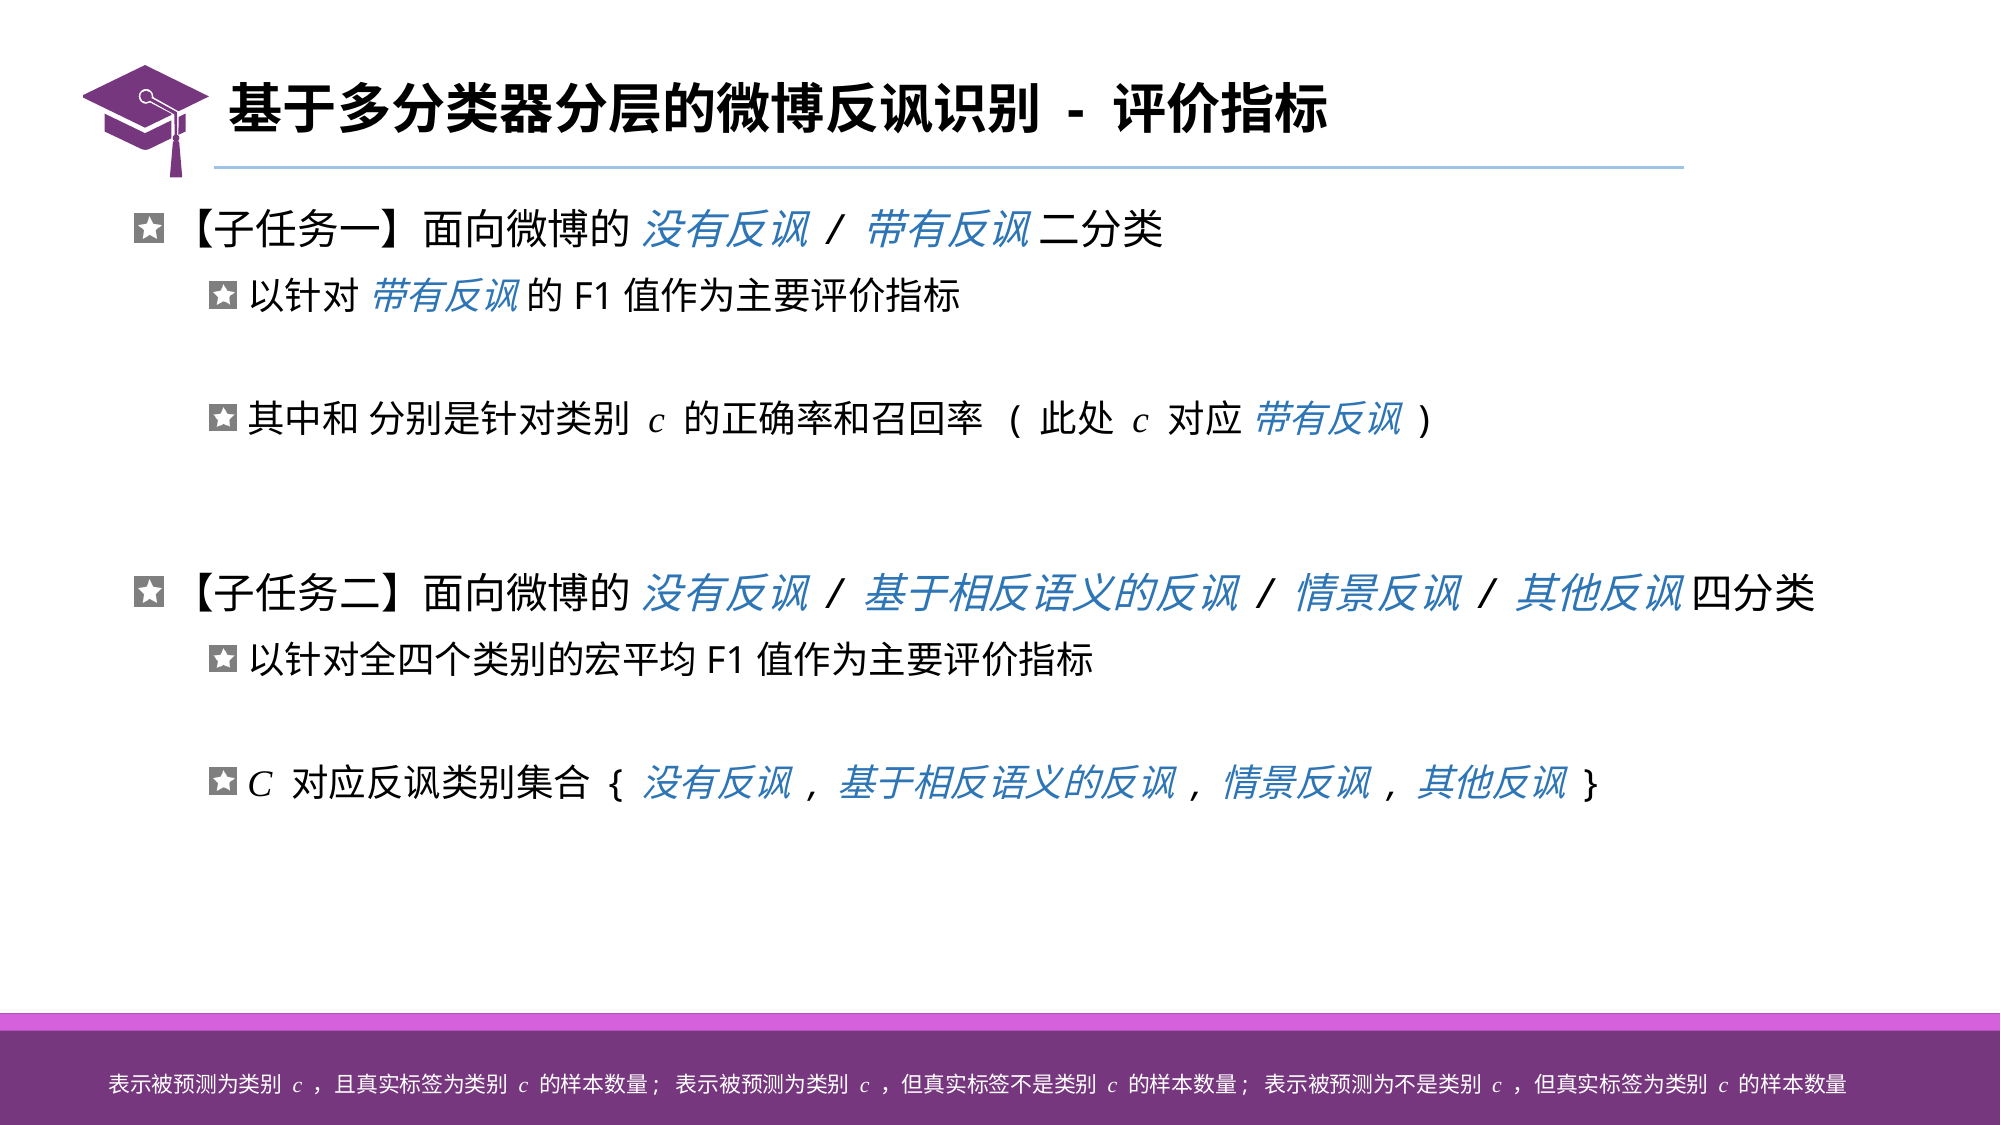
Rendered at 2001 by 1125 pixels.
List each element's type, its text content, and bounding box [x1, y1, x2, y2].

picture [209, 645, 237, 672]
text_box [0, 1012, 2000, 1032]
picture [209, 281, 237, 309]
picture [134, 213, 164, 243]
title 基于多分类器分层的微博反讽识别 - 评价指标 [213, 55, 1629, 166]
picture [134, 576, 164, 607]
text_box [83, 65, 209, 178]
picture [209, 767, 237, 795]
picture [209, 404, 237, 431]
text_box [0, 1032, 2000, 1125]
